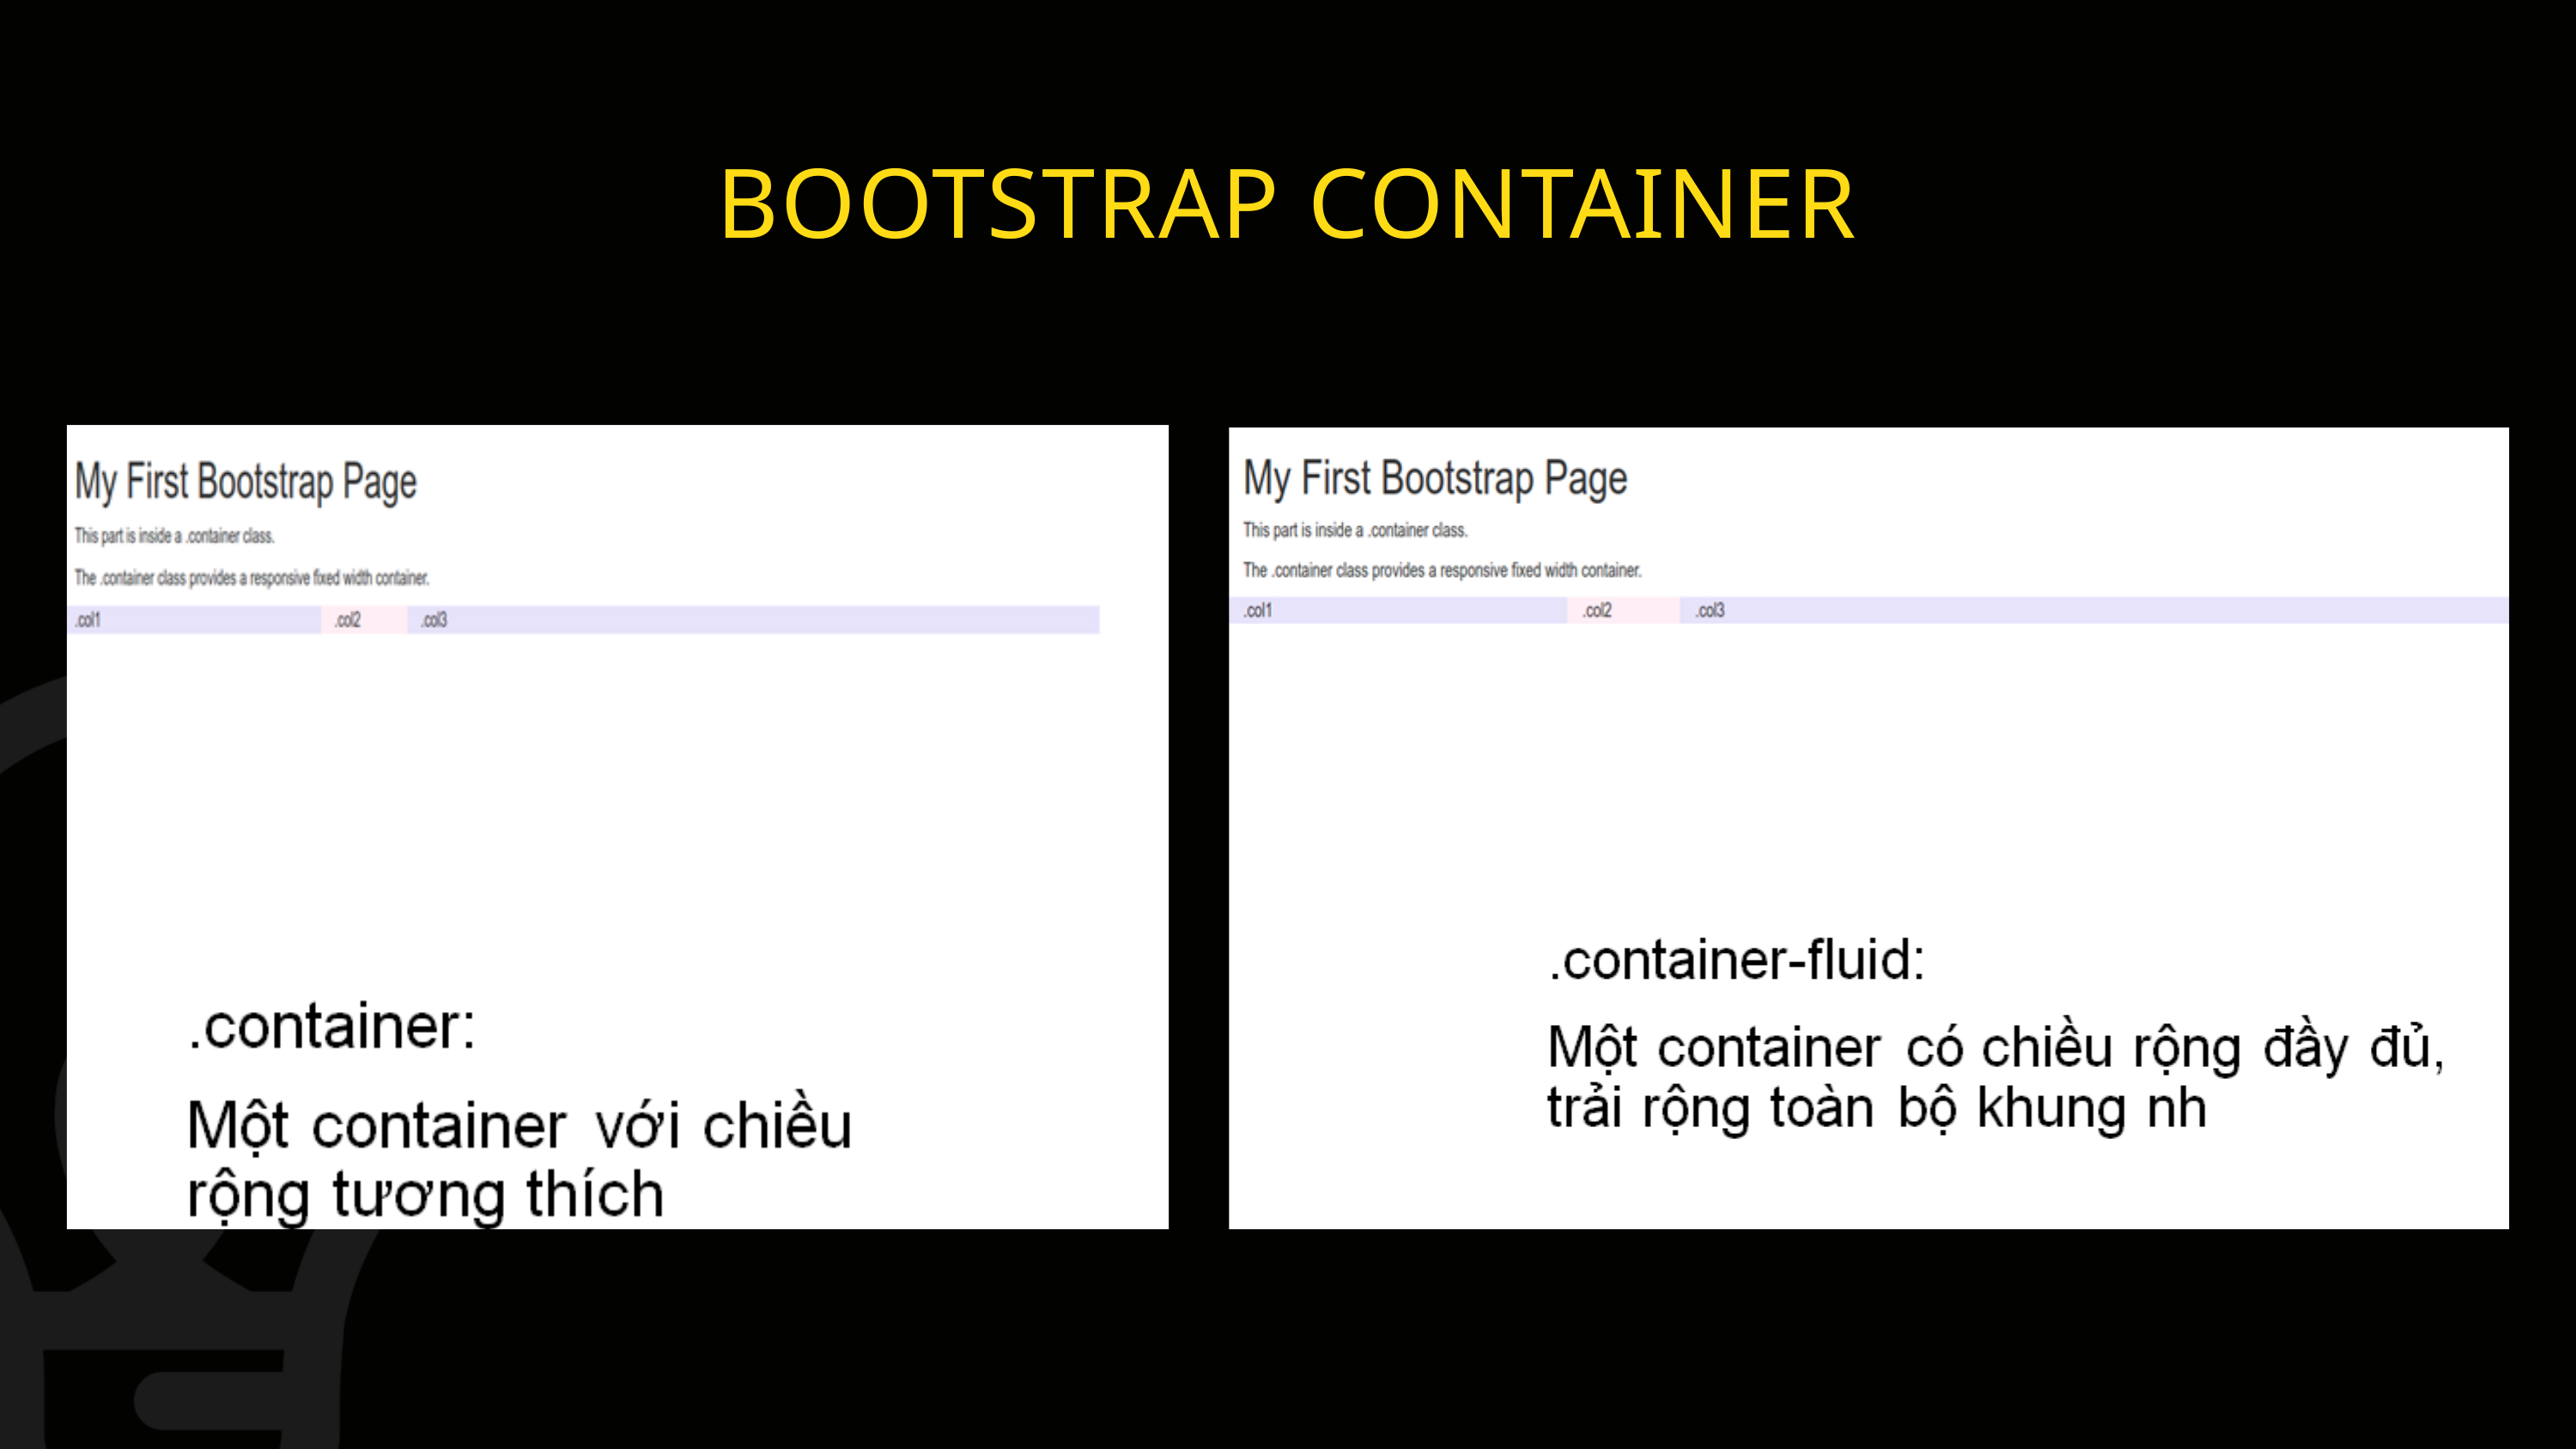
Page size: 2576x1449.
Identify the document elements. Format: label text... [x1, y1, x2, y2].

picture [0, 424, 1170, 1449]
picture [1229, 427, 2510, 1229]
text_box BOOTSTRAP CONTAINER [462, 142, 2114, 373]
